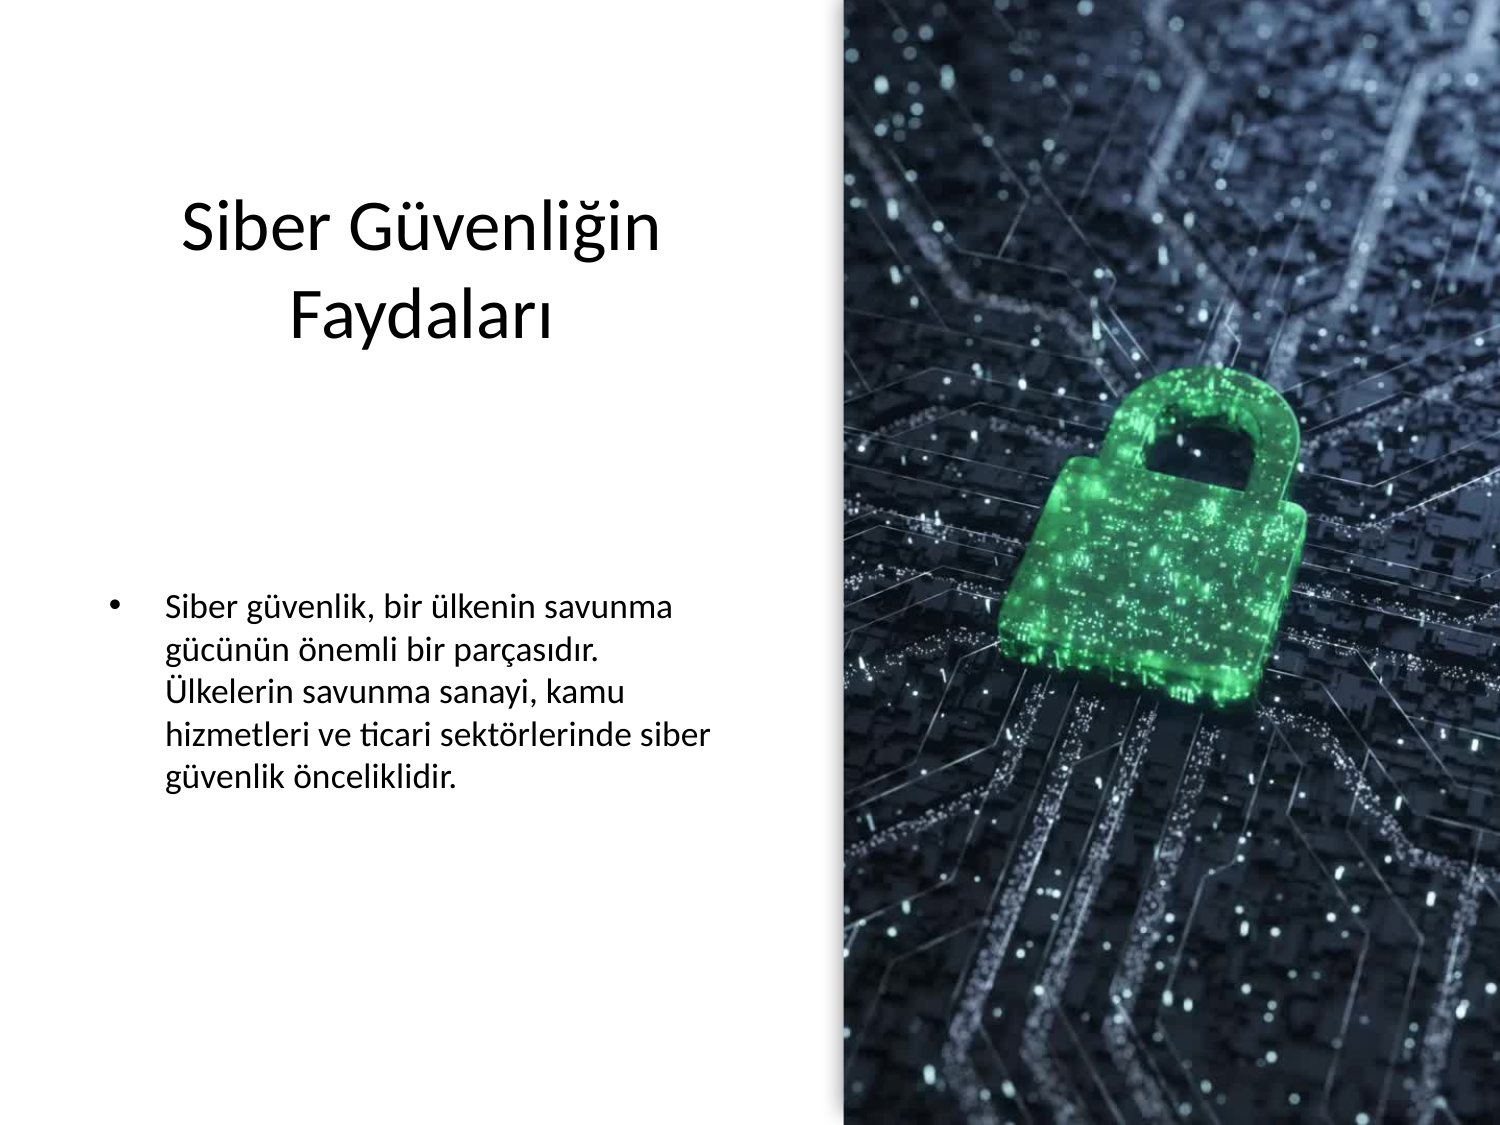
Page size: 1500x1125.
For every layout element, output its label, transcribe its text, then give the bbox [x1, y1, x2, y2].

picture [843, 0, 1500, 1125]
title Siber Güvenliğin Faydaları [93, 125, 750, 405]
list Siber güvenlik, bir ülkenin savunma gücünün önemli bir parçasıdır. Ülkelerin savunma sanayi, kamu hizmetleri ve ticari sektörlerinde siber güvenlik önceliklidir. [93, 405, 750, 1024]
text_box [0, 0, 837, 1125]
